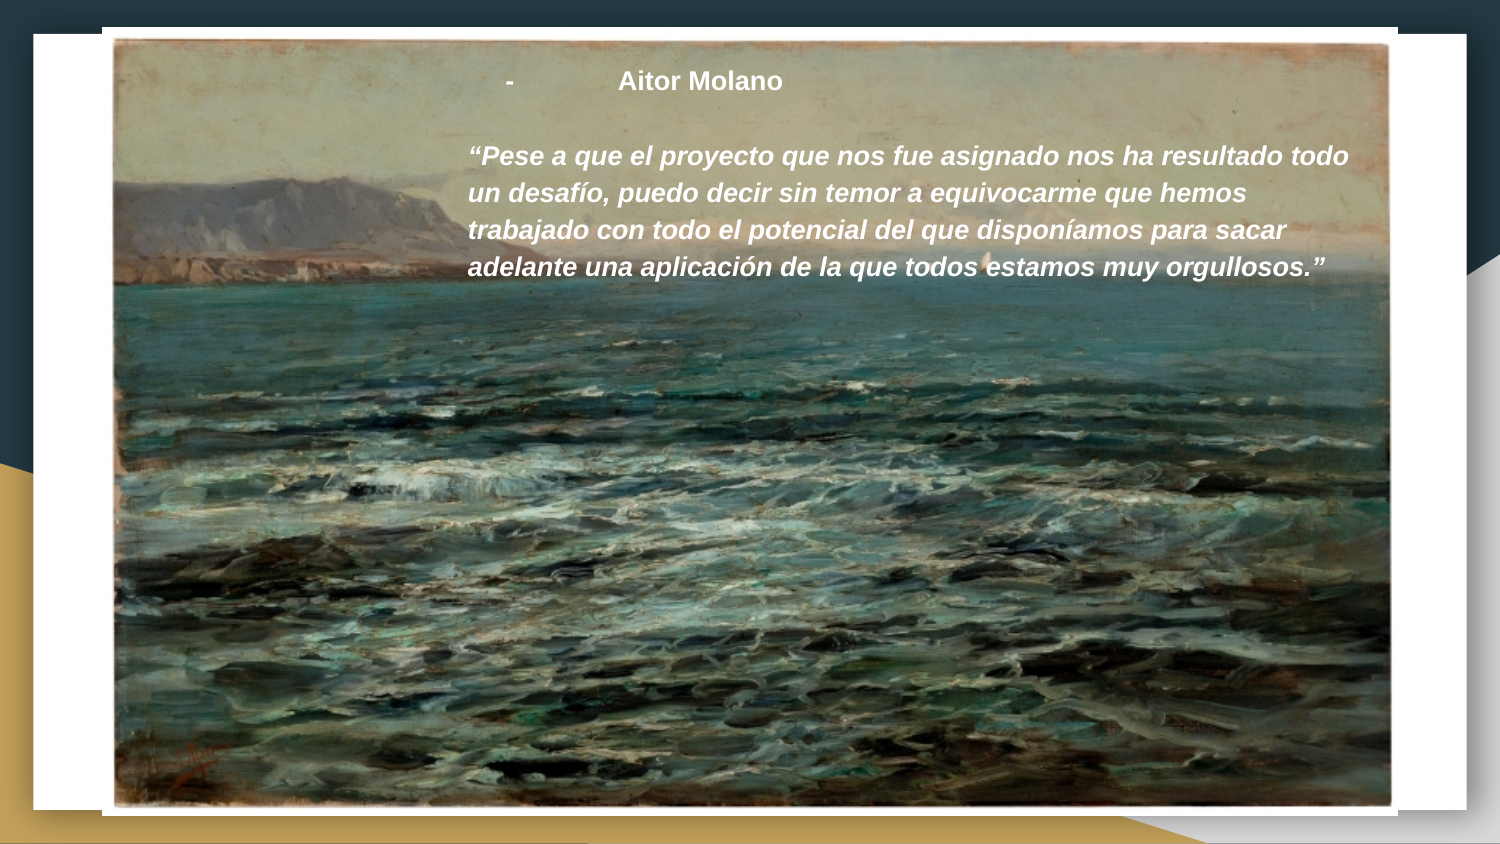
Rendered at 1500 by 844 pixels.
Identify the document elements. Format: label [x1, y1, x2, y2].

picture [102, 27, 1398, 816]
